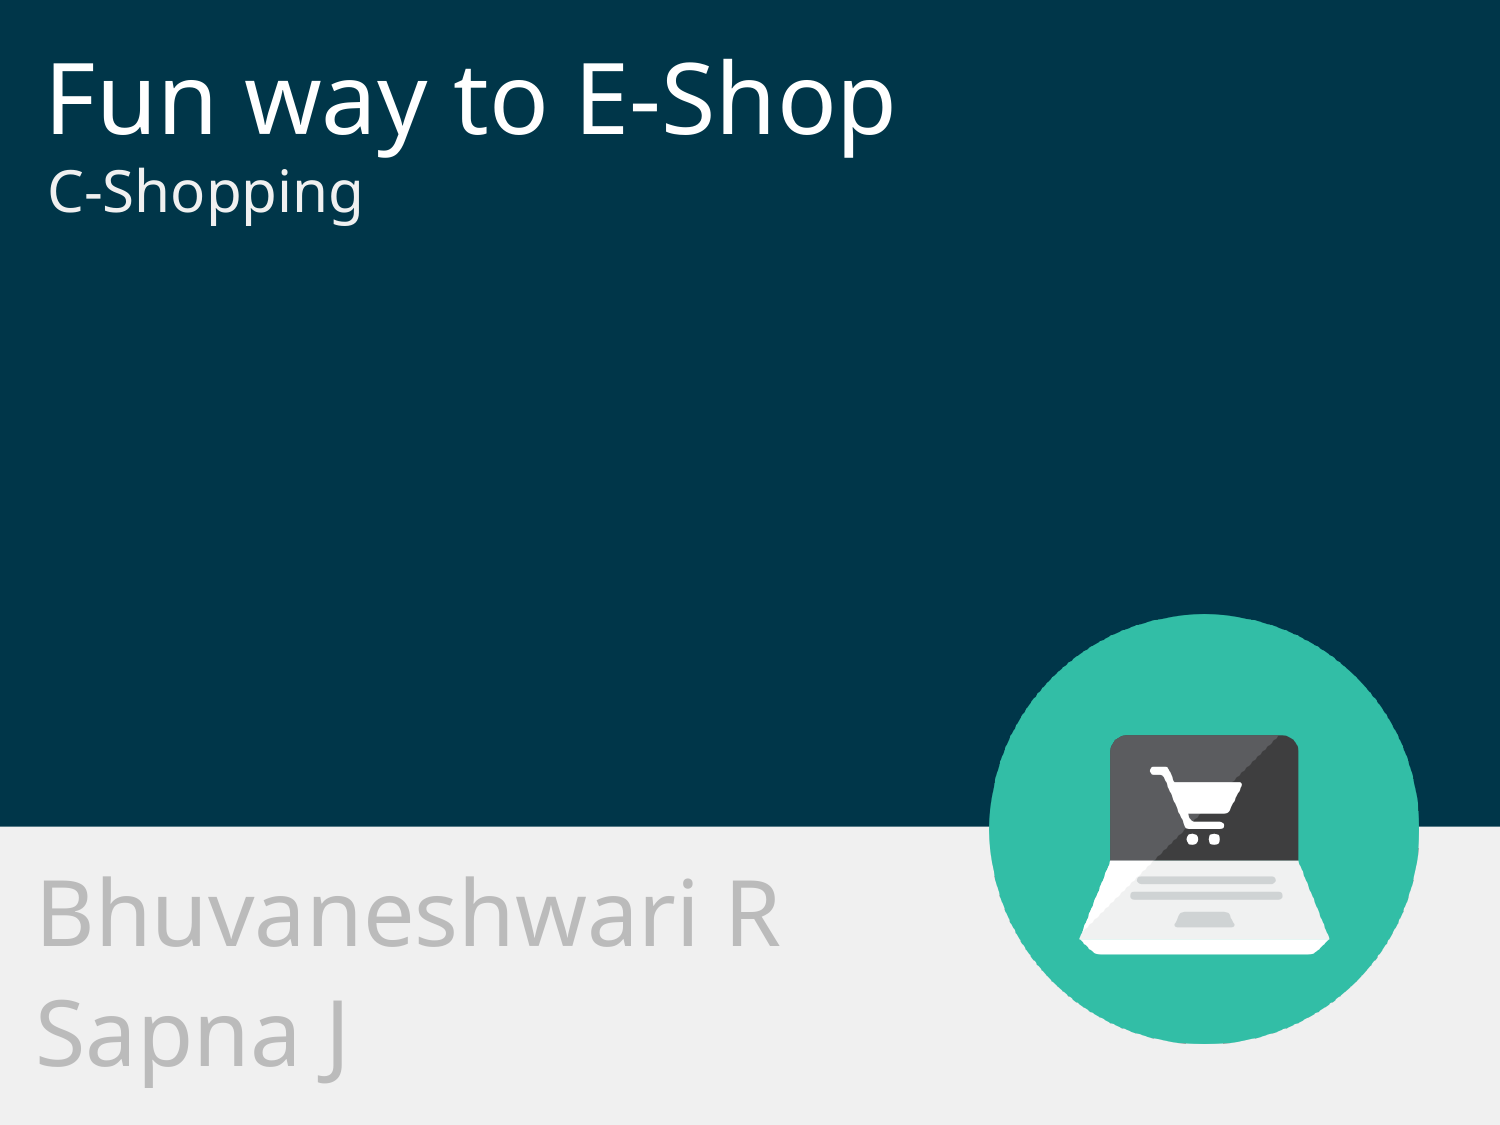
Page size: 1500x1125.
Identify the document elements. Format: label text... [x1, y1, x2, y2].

picture [989, 615, 1419, 1044]
title Fun way to E-Shop [36, 40, 1441, 167]
list Bhuvaneshwari R Sapna J [34, 866, 1118, 1104]
text_box C-Shopping [47, 162, 1451, 226]
